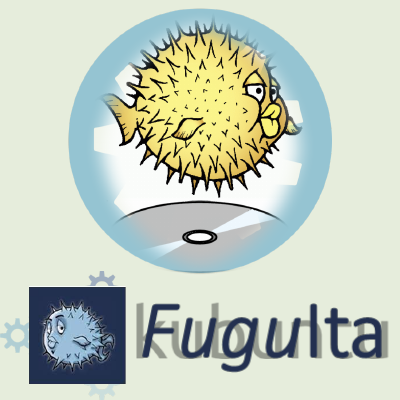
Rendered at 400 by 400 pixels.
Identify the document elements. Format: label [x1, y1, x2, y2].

text_box [0, 0, 400, 400]
